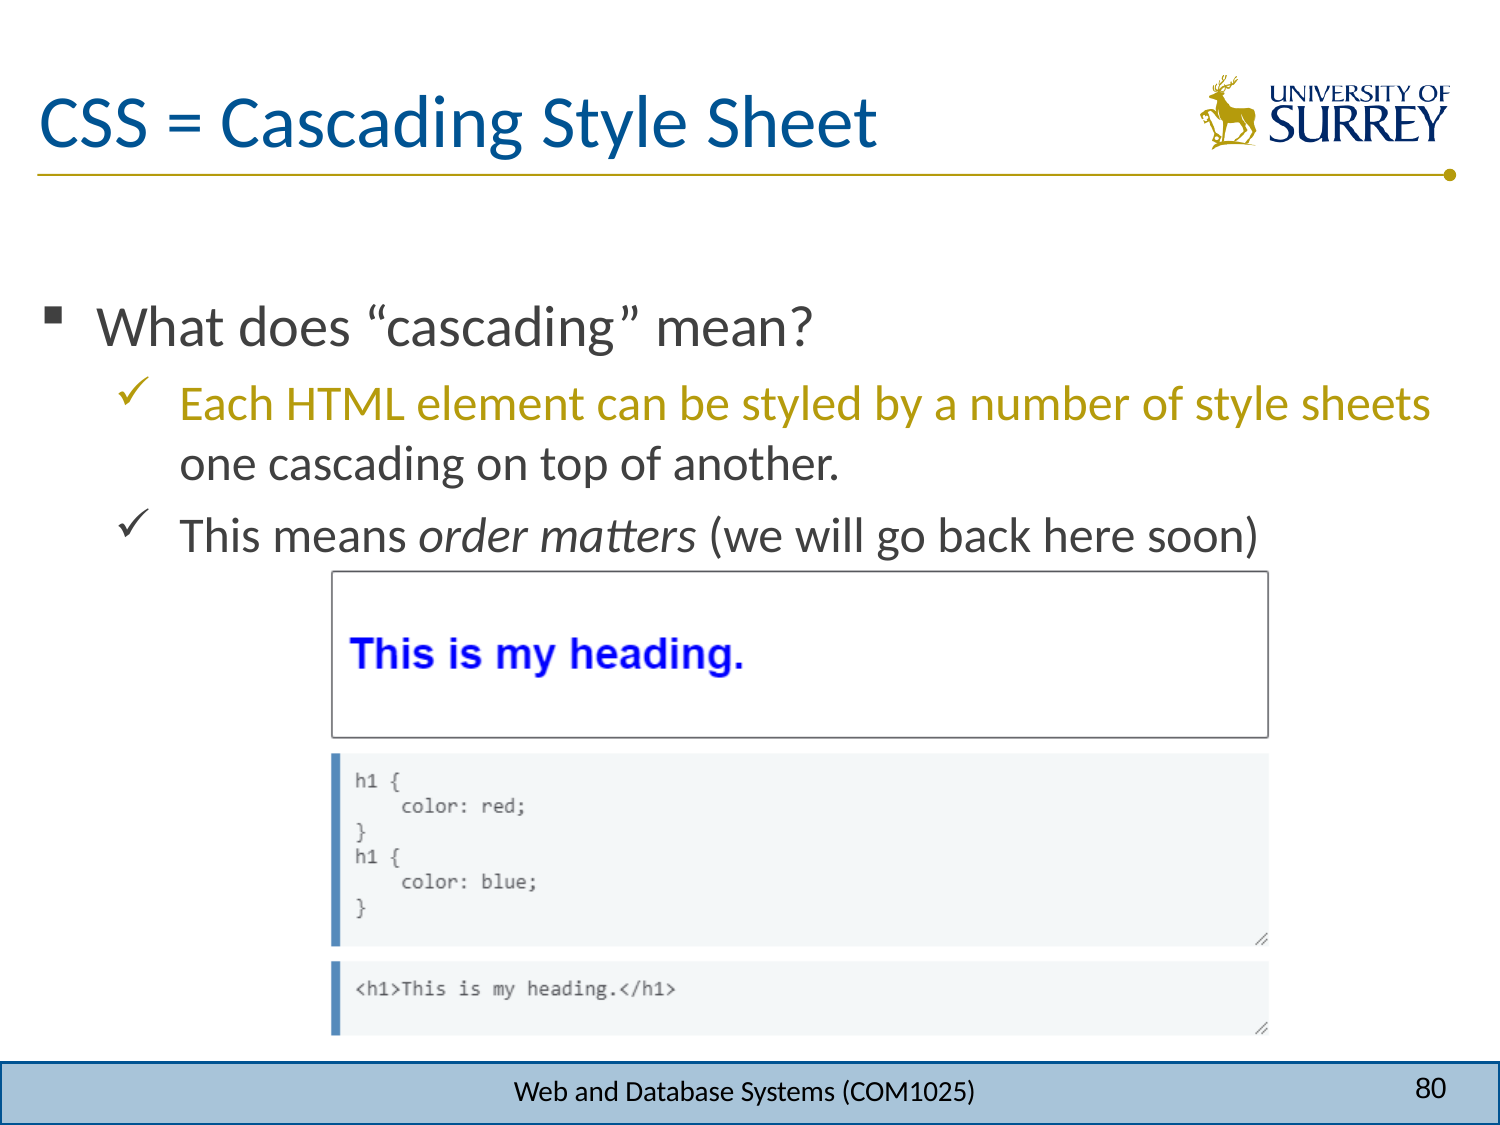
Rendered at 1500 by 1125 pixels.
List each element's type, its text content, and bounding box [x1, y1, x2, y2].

slide_number 80 [1408, 1069, 1456, 1125]
footer Web and Database Systems (COM1025) [511, 1077, 985, 1125]
picture [324, 562, 1281, 1056]
title CSS = Cascading Style Sheet [37, 70, 1184, 261]
picture [1200, 75, 1450, 150]
list What does “cascading” mean? Each HTML element can be styled by a number of style sheets one cascading on top of another. This means order matters (we will go back here soon) [37, 262, 1433, 926]
